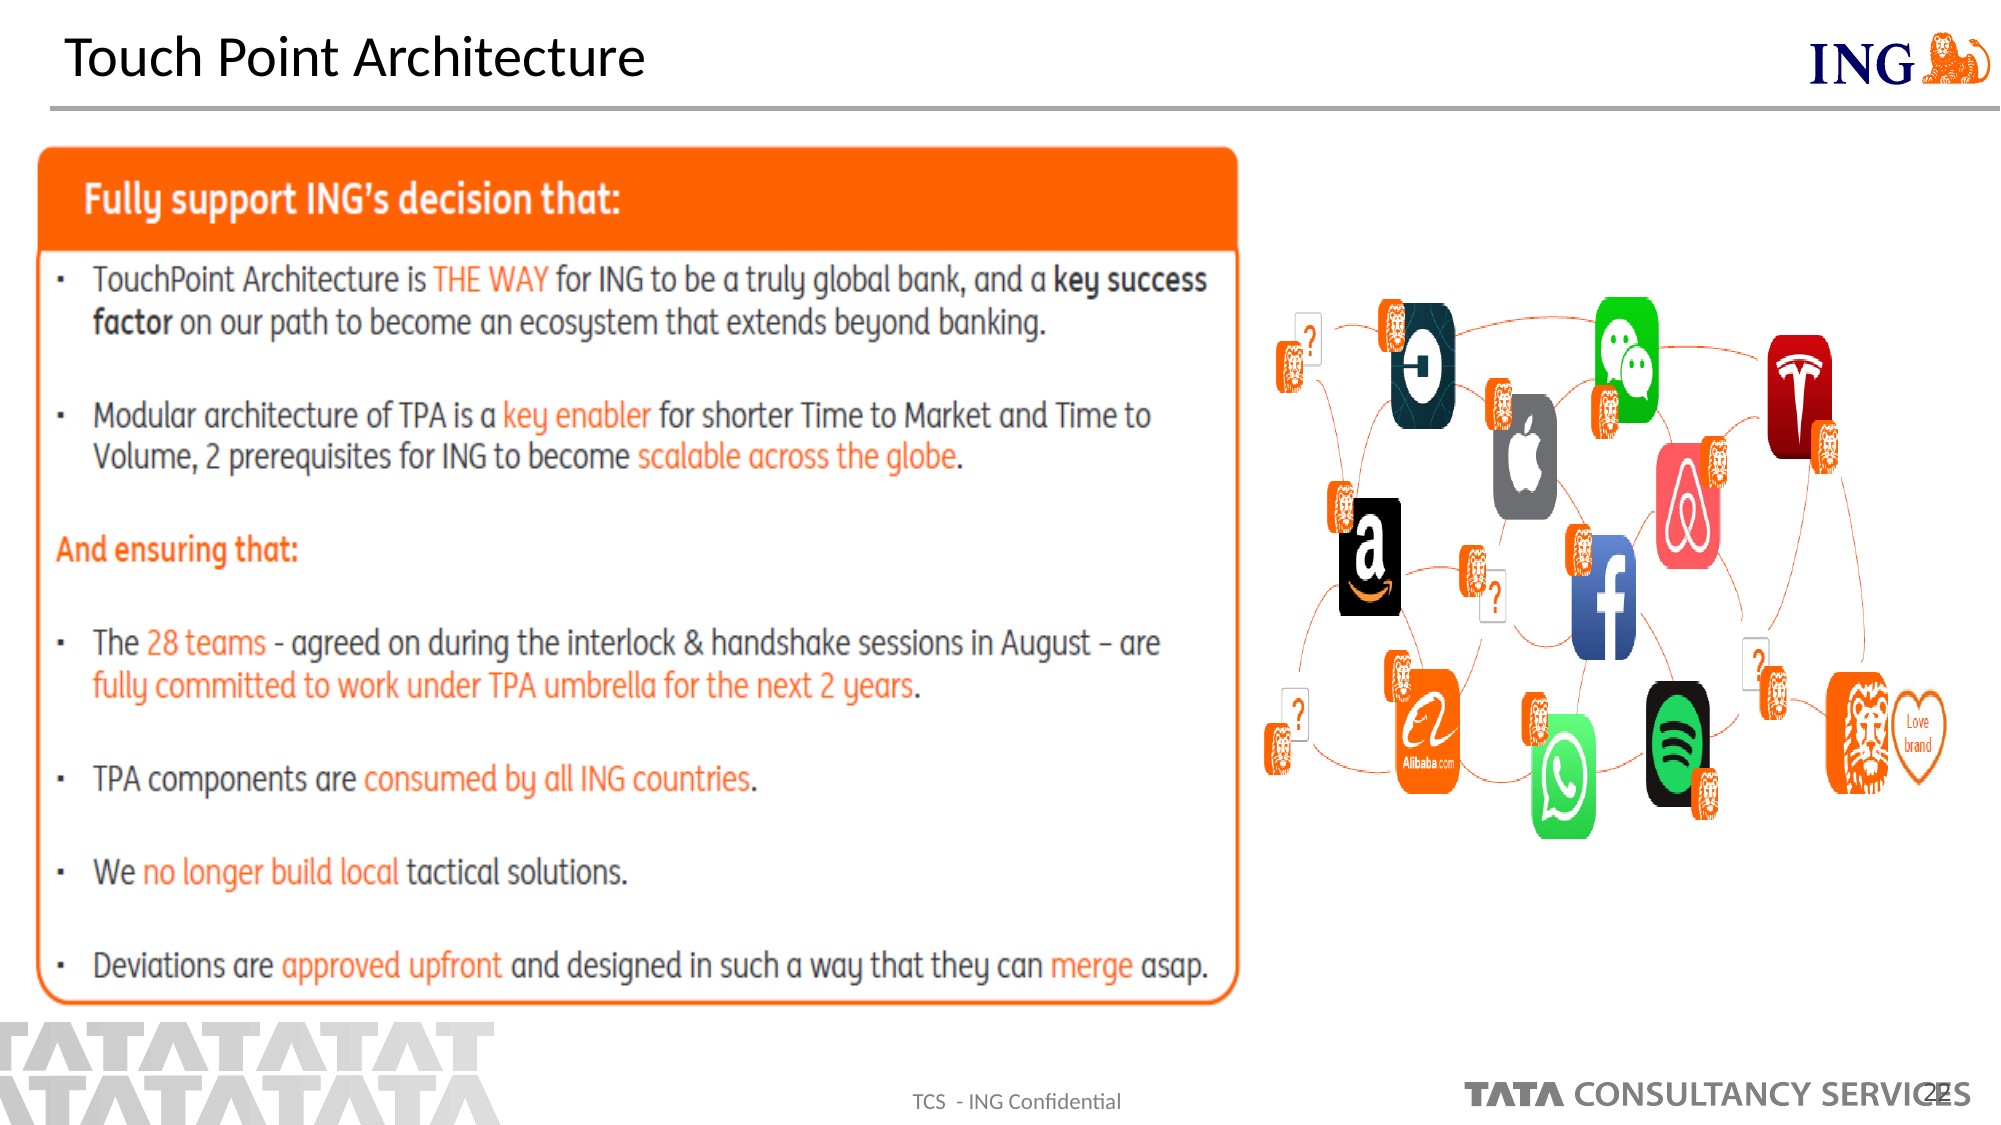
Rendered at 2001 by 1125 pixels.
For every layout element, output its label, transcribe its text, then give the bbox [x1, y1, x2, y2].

text_box Touch Point Architecture [50, 18, 1955, 109]
slide_number 22 [1875, 1062, 2000, 1125]
picture [30, 121, 1955, 1013]
